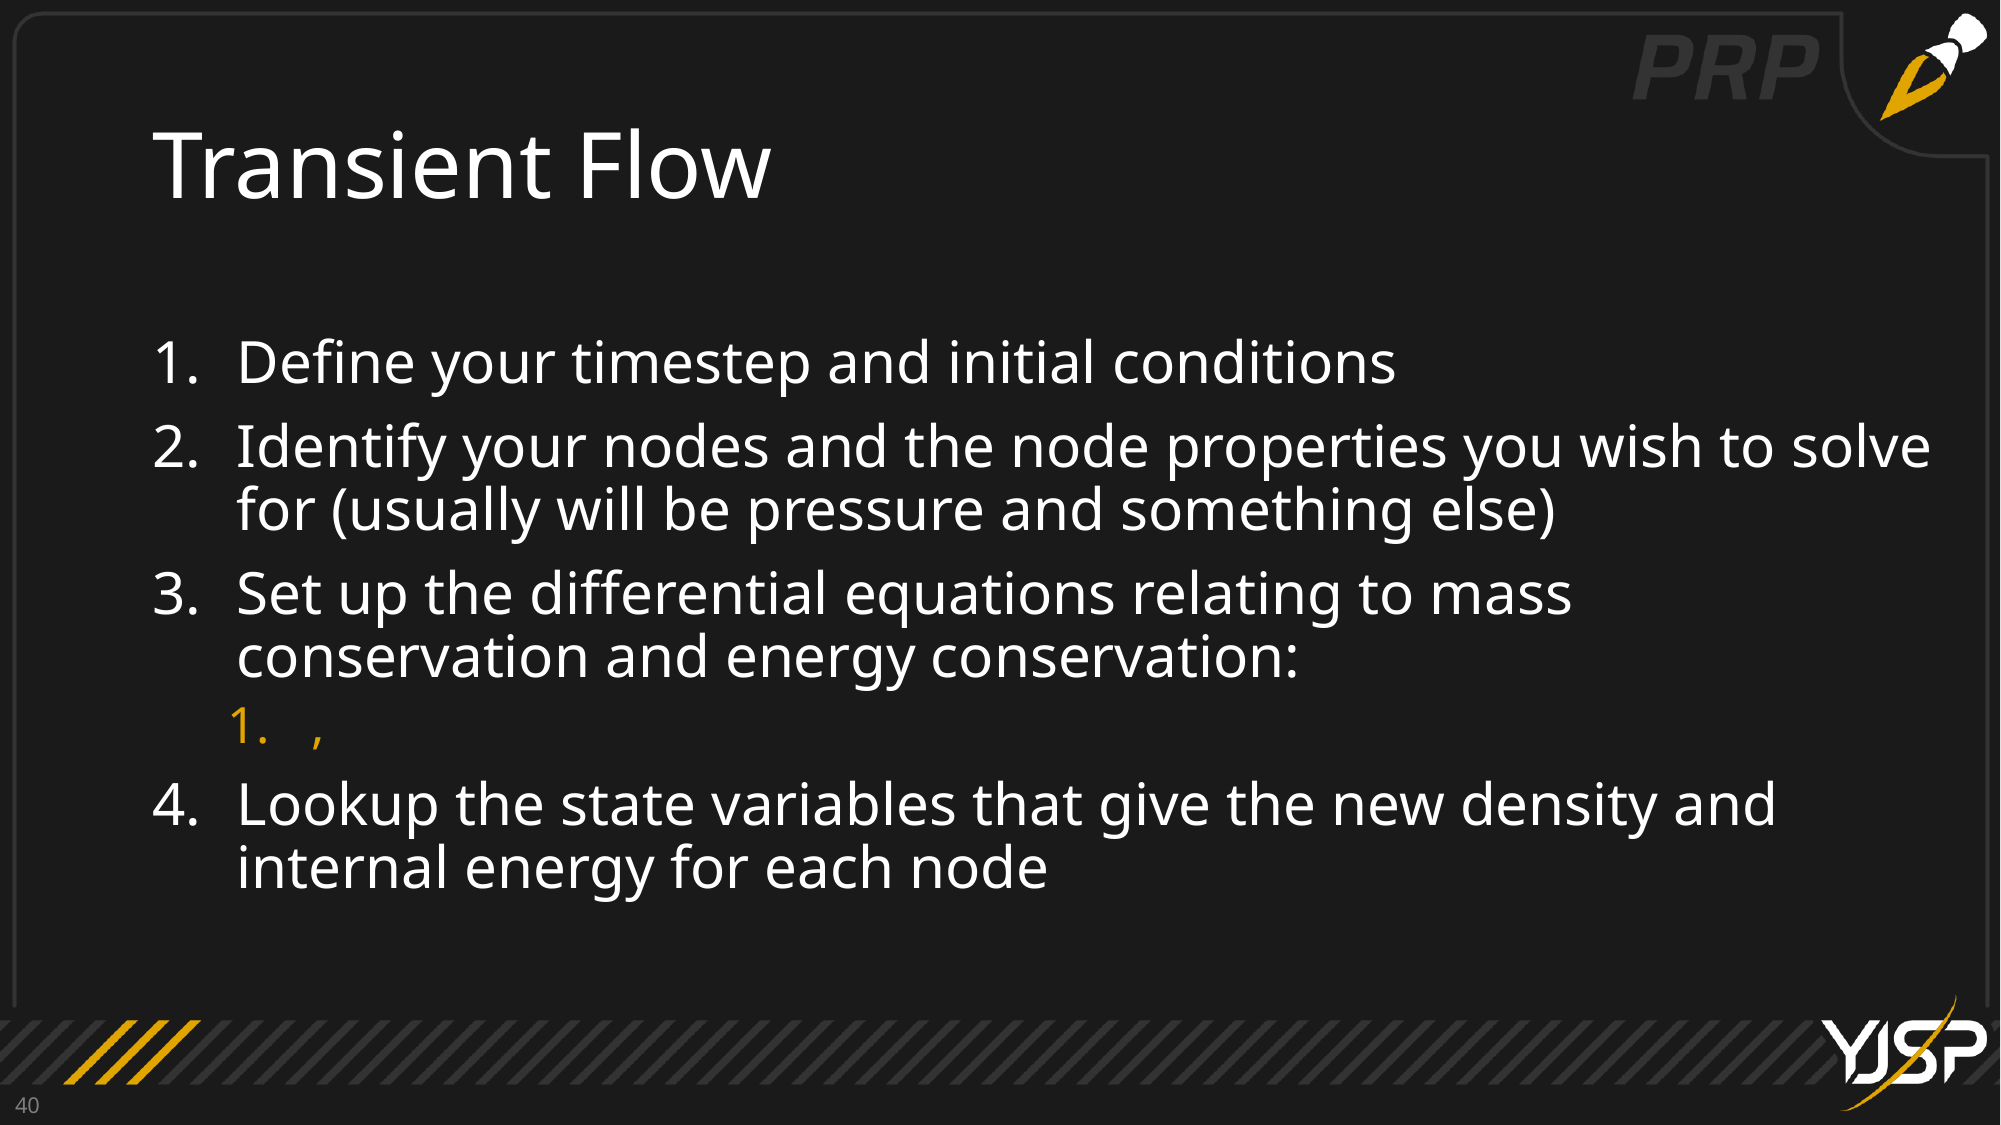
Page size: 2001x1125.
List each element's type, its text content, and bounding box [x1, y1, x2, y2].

picture [0, 0, 2001, 1125]
slide_number 40 [0, 1088, 450, 1125]
title Transient Flow [137, 59, 1863, 278]
